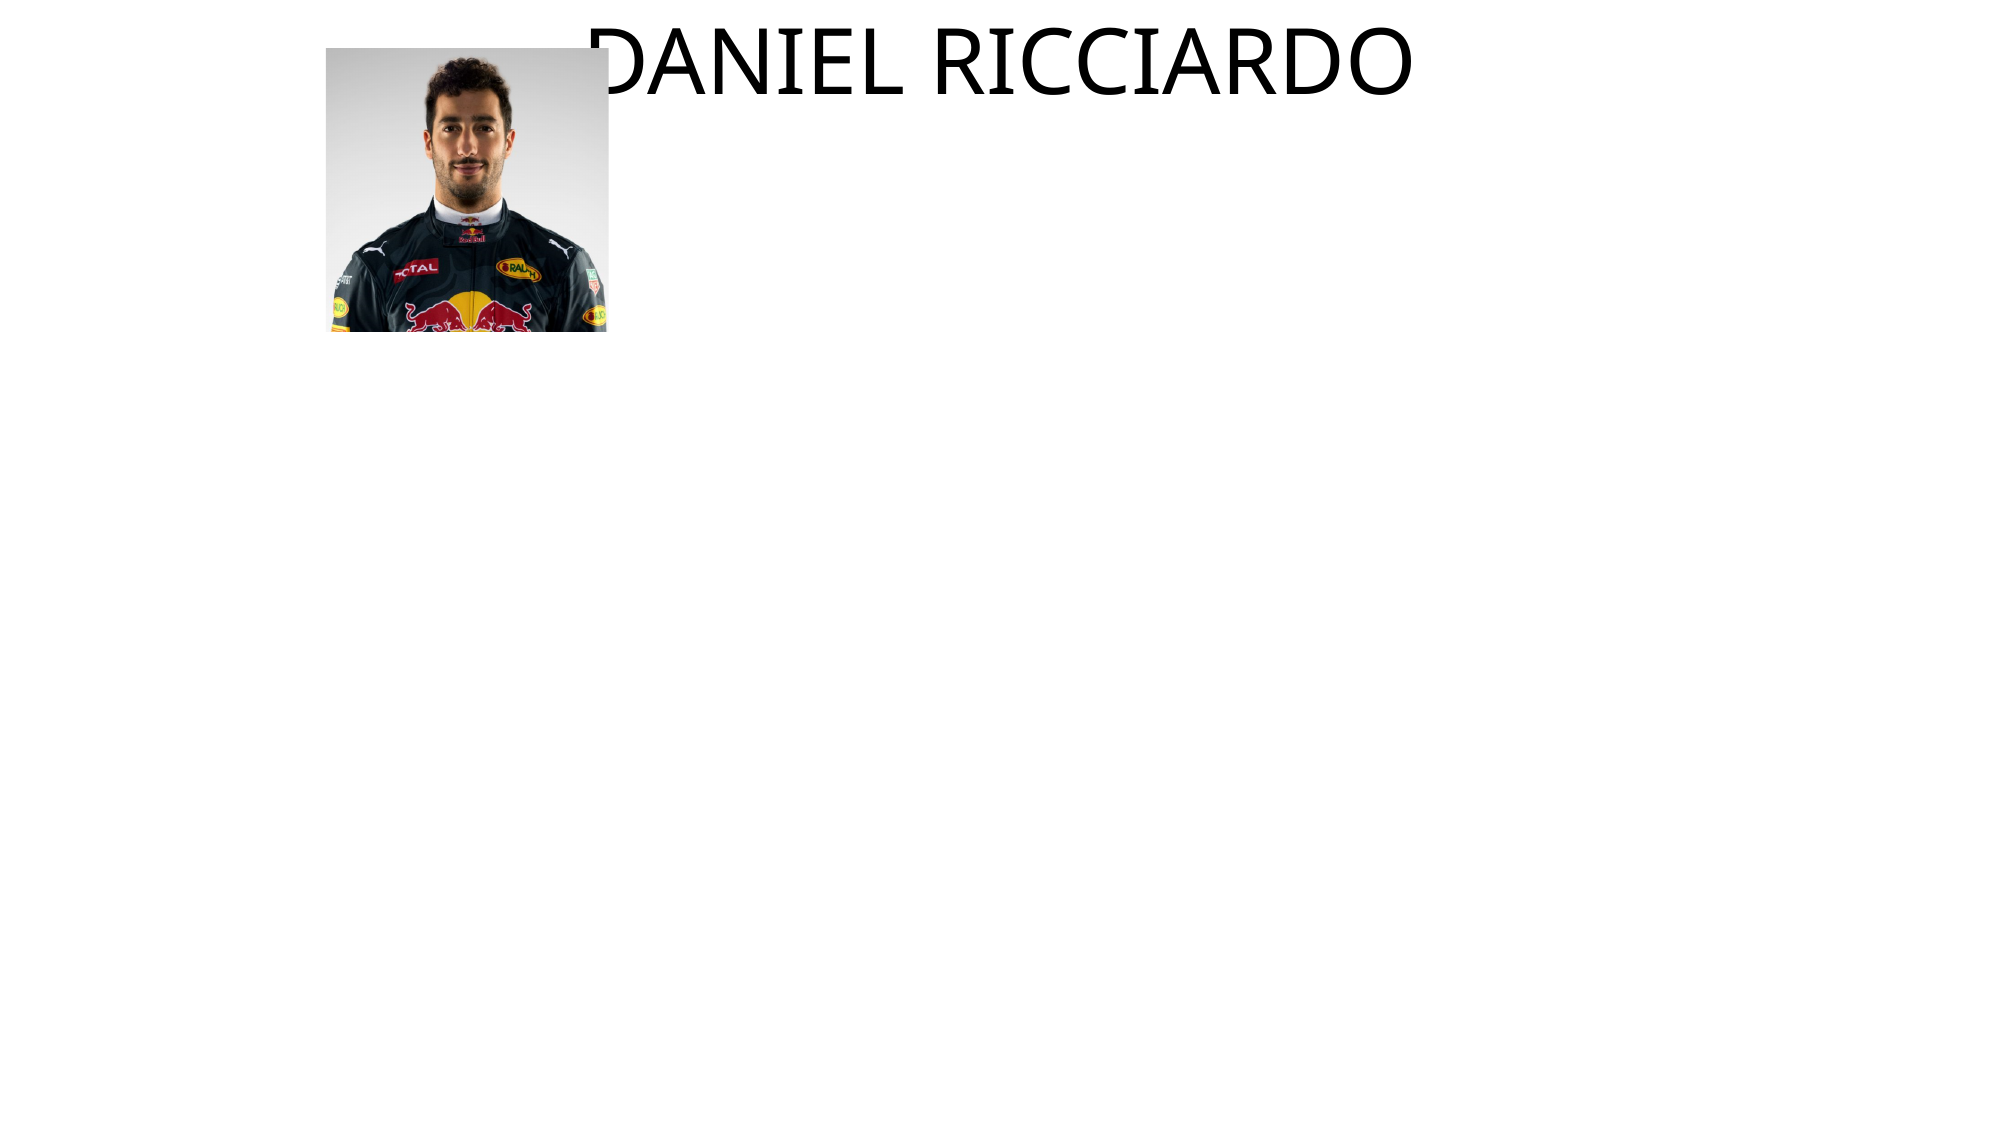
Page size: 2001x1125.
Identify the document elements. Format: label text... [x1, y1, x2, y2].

picture [325, 48, 609, 332]
title DANIEL RICCIARDO [0, 0, 2000, 130]
